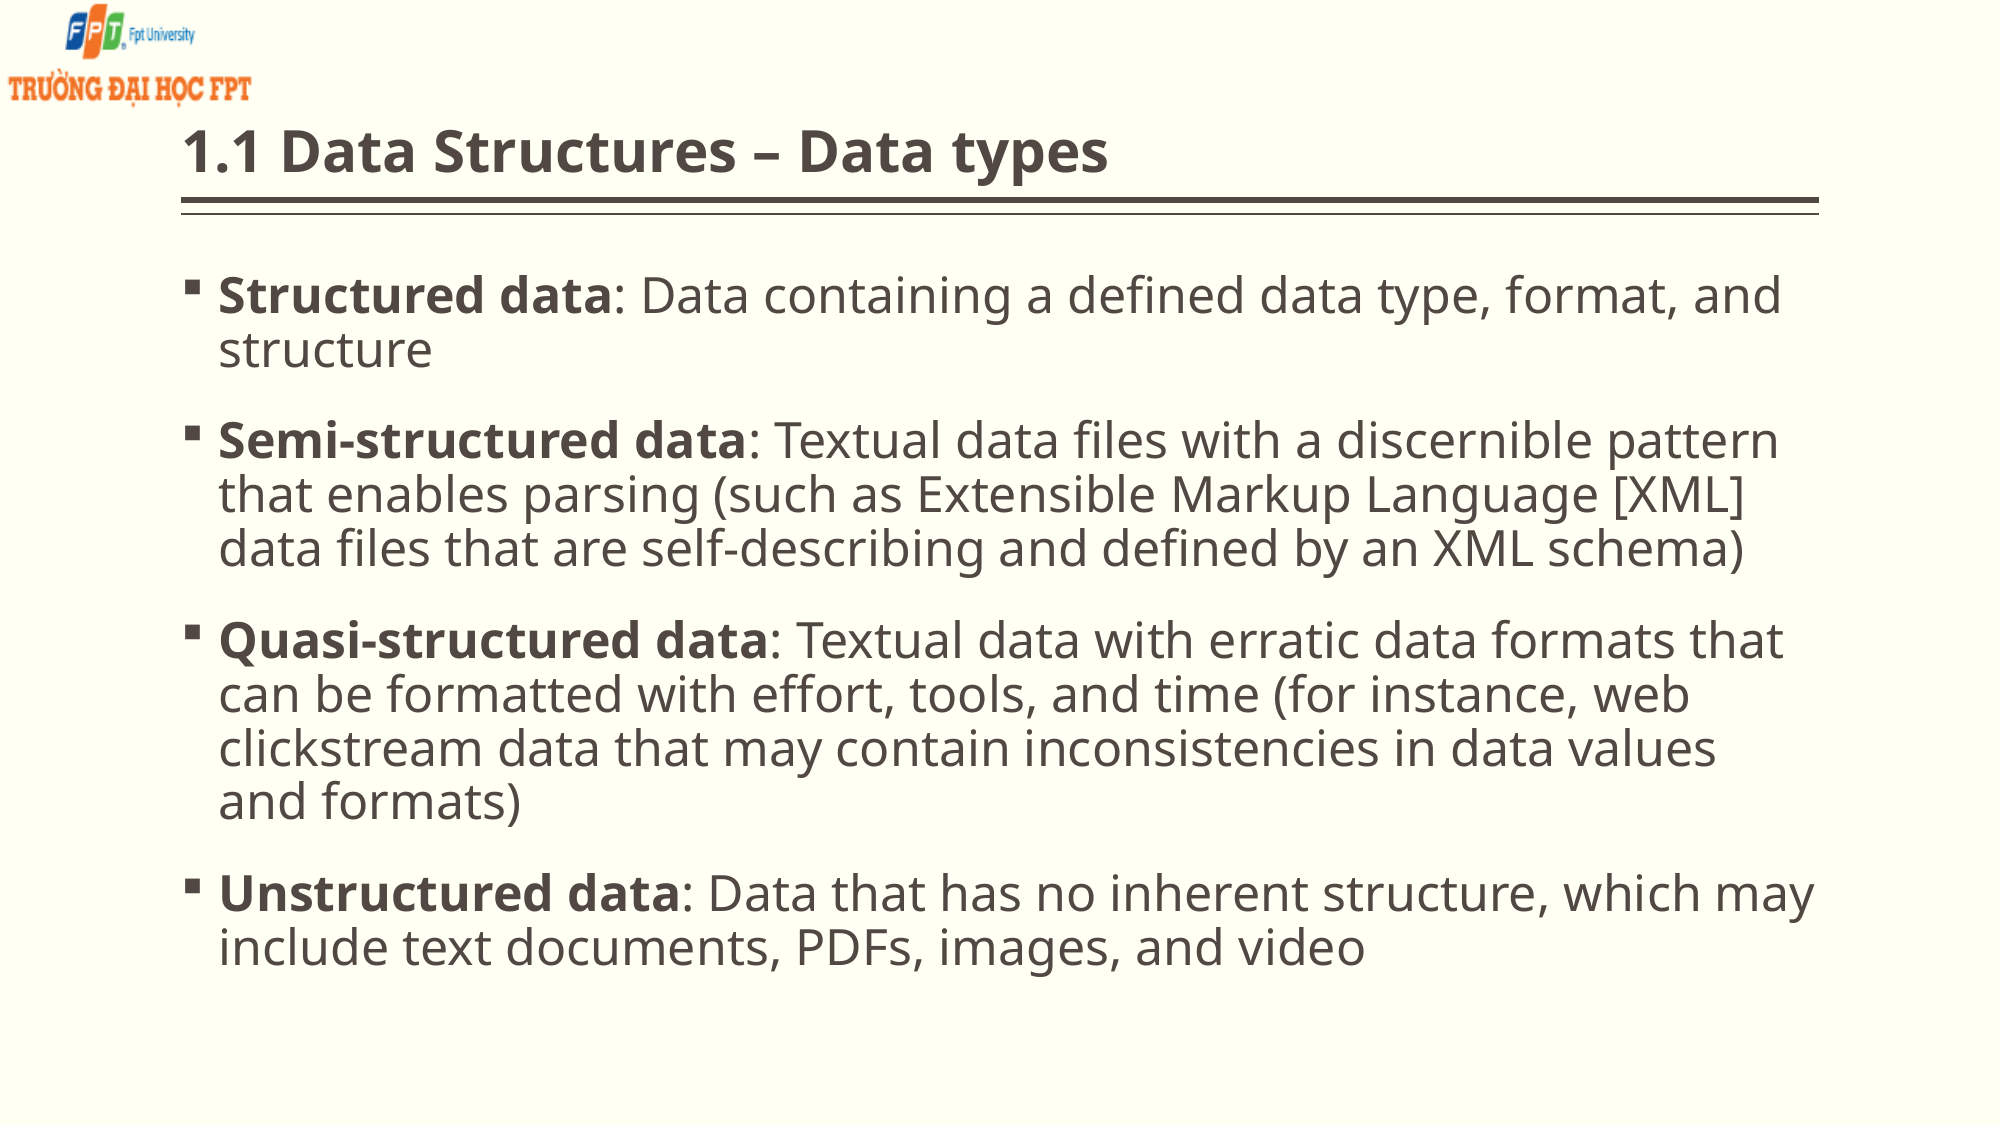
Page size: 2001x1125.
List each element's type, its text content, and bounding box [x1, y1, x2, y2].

picture [0, 0, 272, 121]
title 1.1 Data Structures – Data types [181, 12, 1819, 193]
list Structured data: Data containing a defined data type, format, and structure Semi-structured data: Textual data files with a discernible pattern that enables parsing (such as Extensible Markup Language [XML] data files that are self-describing and defined by an XML schema) Quasi-structured data: Textual data with erratic data formats that can be formatted with effort, tools, and time (for instance, web clickstream data that may contain inconsistencies in data values and formats) Unstructured data: Data that has no inherent structure, which may include text documents, PDFs, images, and video [181, 262, 1819, 1013]
